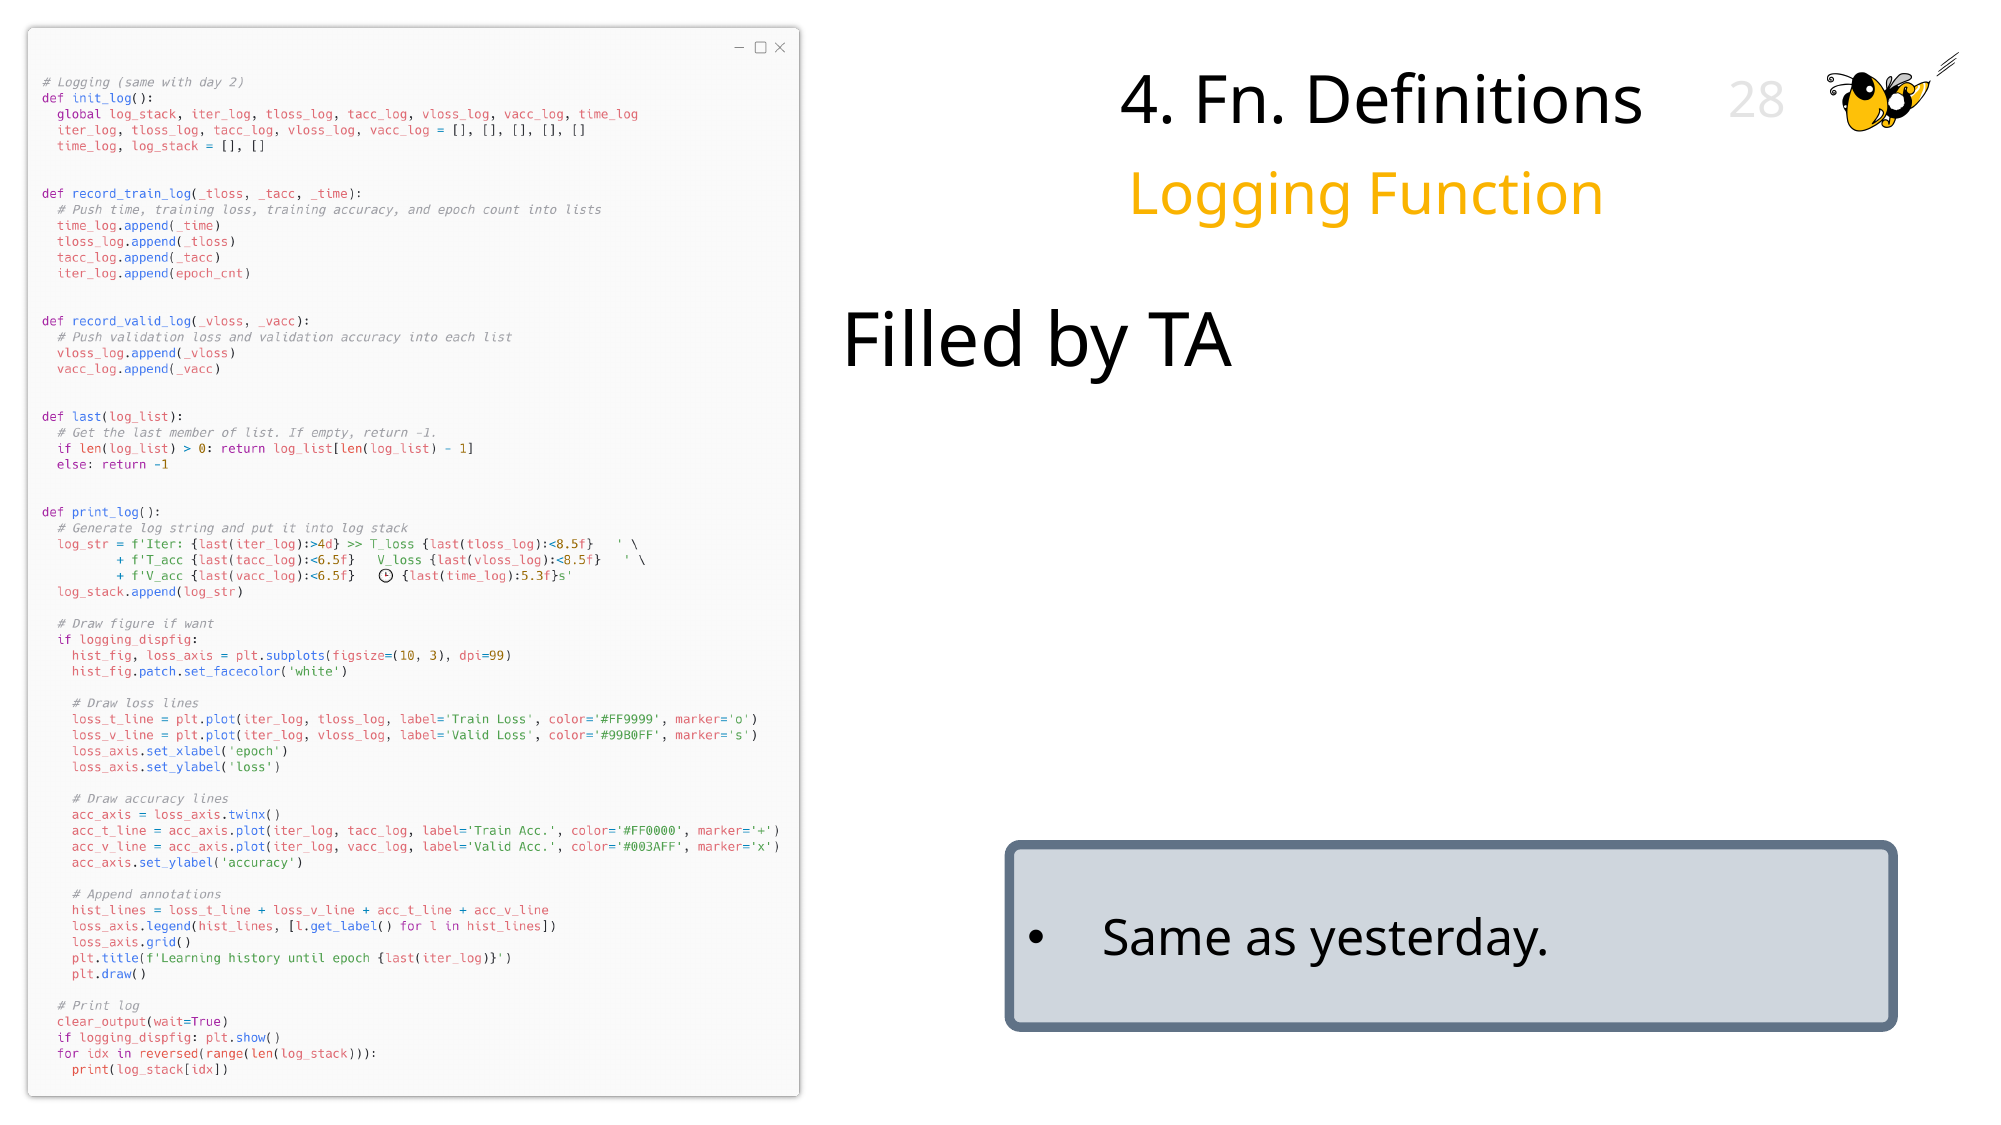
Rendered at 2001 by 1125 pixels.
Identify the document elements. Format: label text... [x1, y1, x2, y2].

text_box Same as yesterday. [1008, 843, 1895, 1029]
picture [0, 0, 827, 1125]
slide_number 28 [1695, 61, 1820, 141]
list Logging Function [1113, 141, 1862, 245]
picture [1827, 52, 1960, 132]
text_box [1067, 0, 2000, 233]
text_box Filled by TA [827, 283, 1468, 389]
title 4. Fn. Definitions [1090, 49, 1944, 232]
